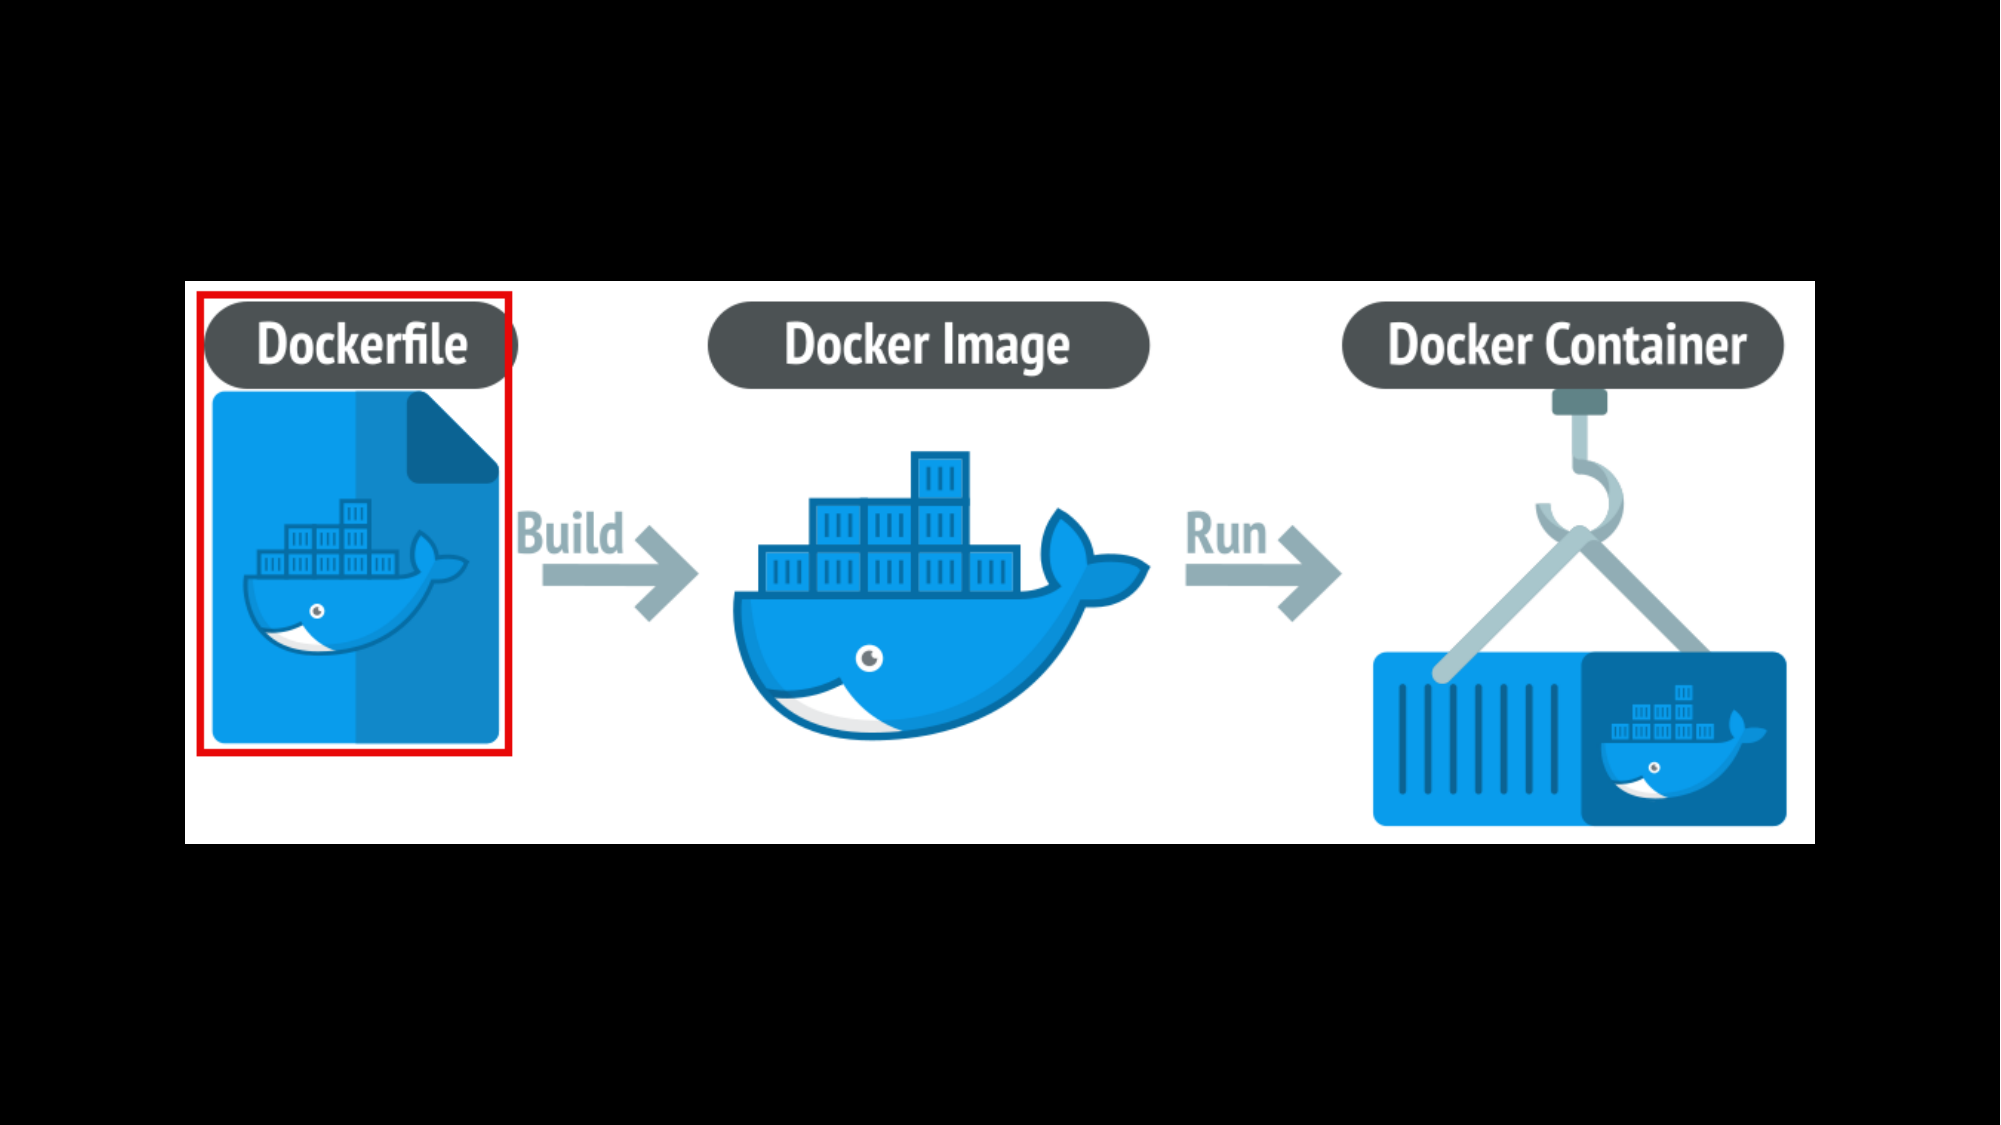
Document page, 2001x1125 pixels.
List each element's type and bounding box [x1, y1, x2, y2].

picture [185, 281, 1815, 844]
